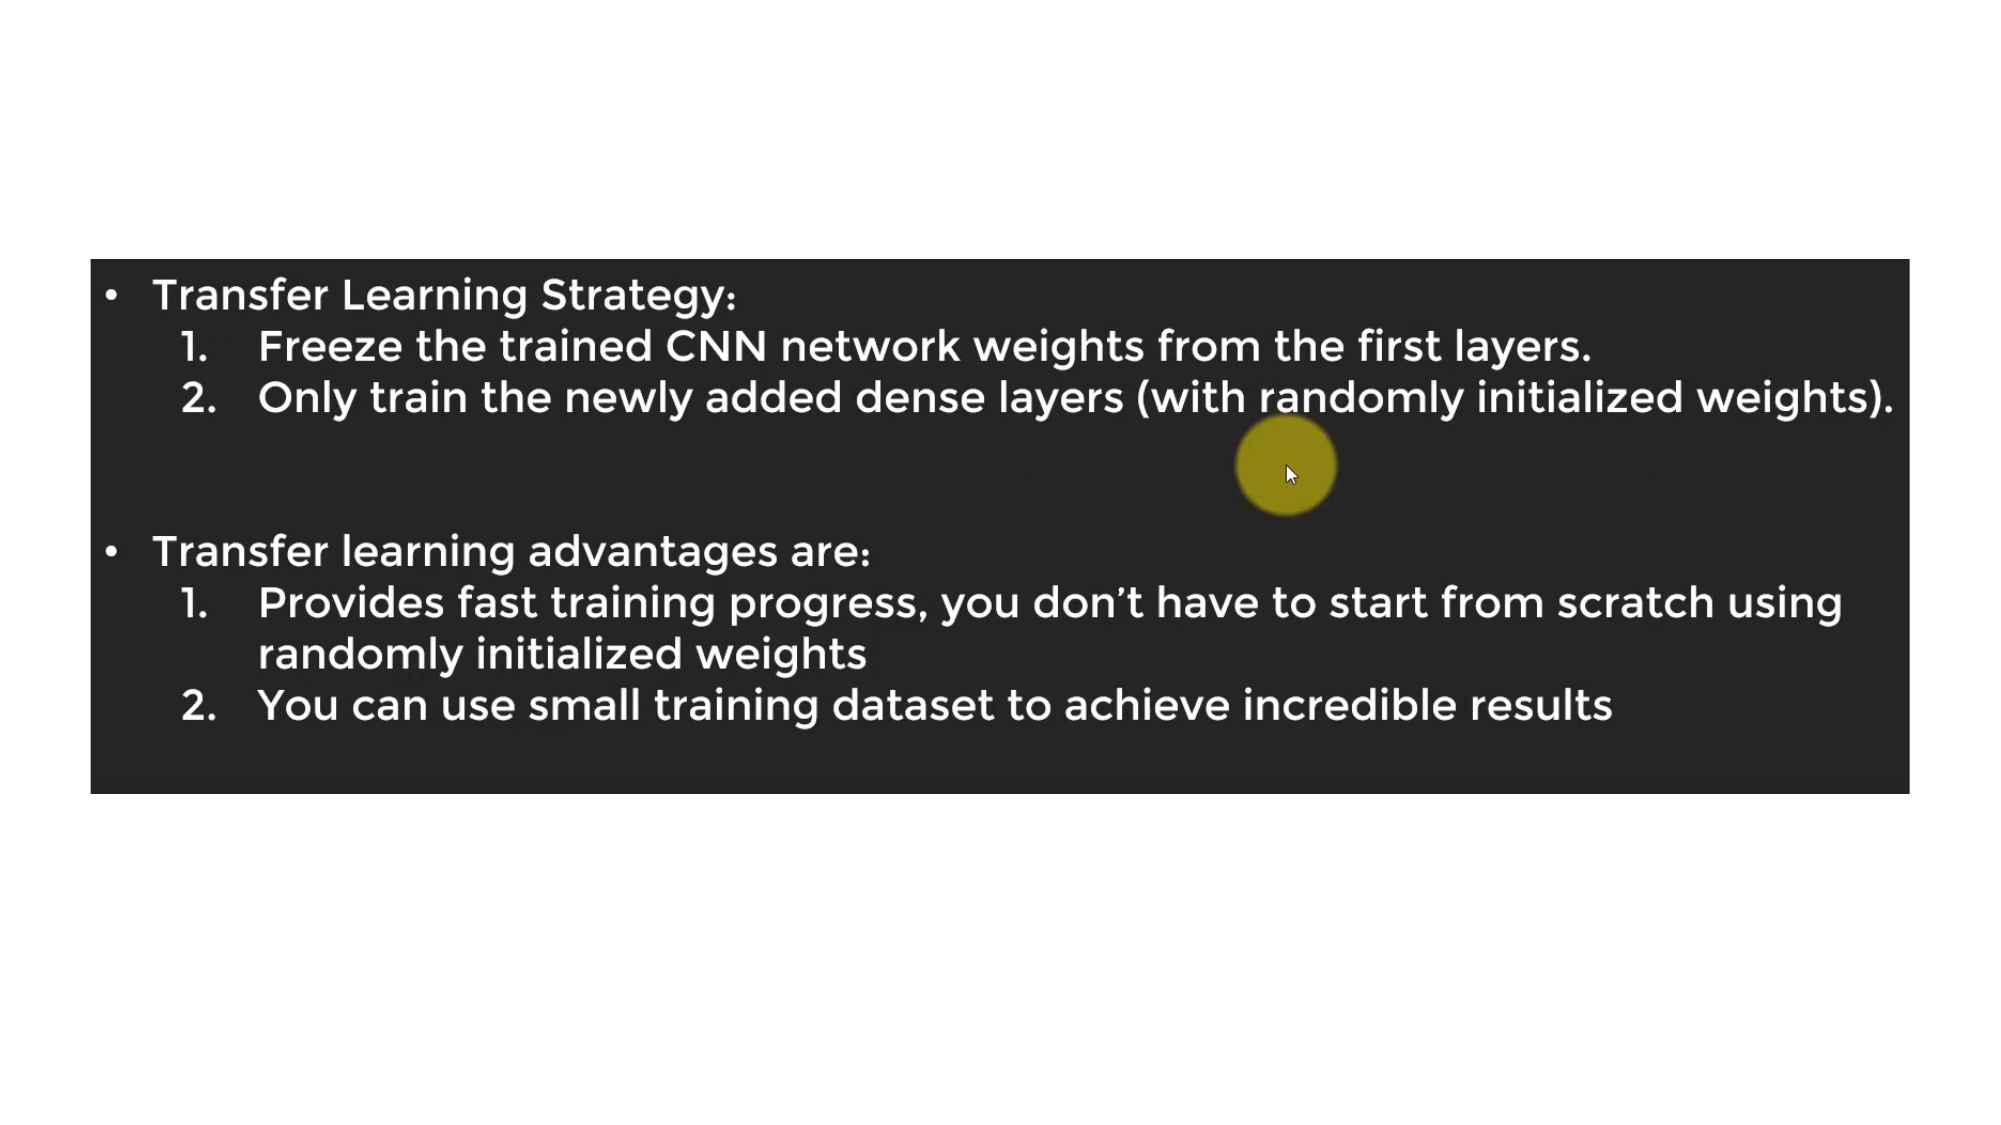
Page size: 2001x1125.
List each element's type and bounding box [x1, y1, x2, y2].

picture [90, 259, 1910, 794]
